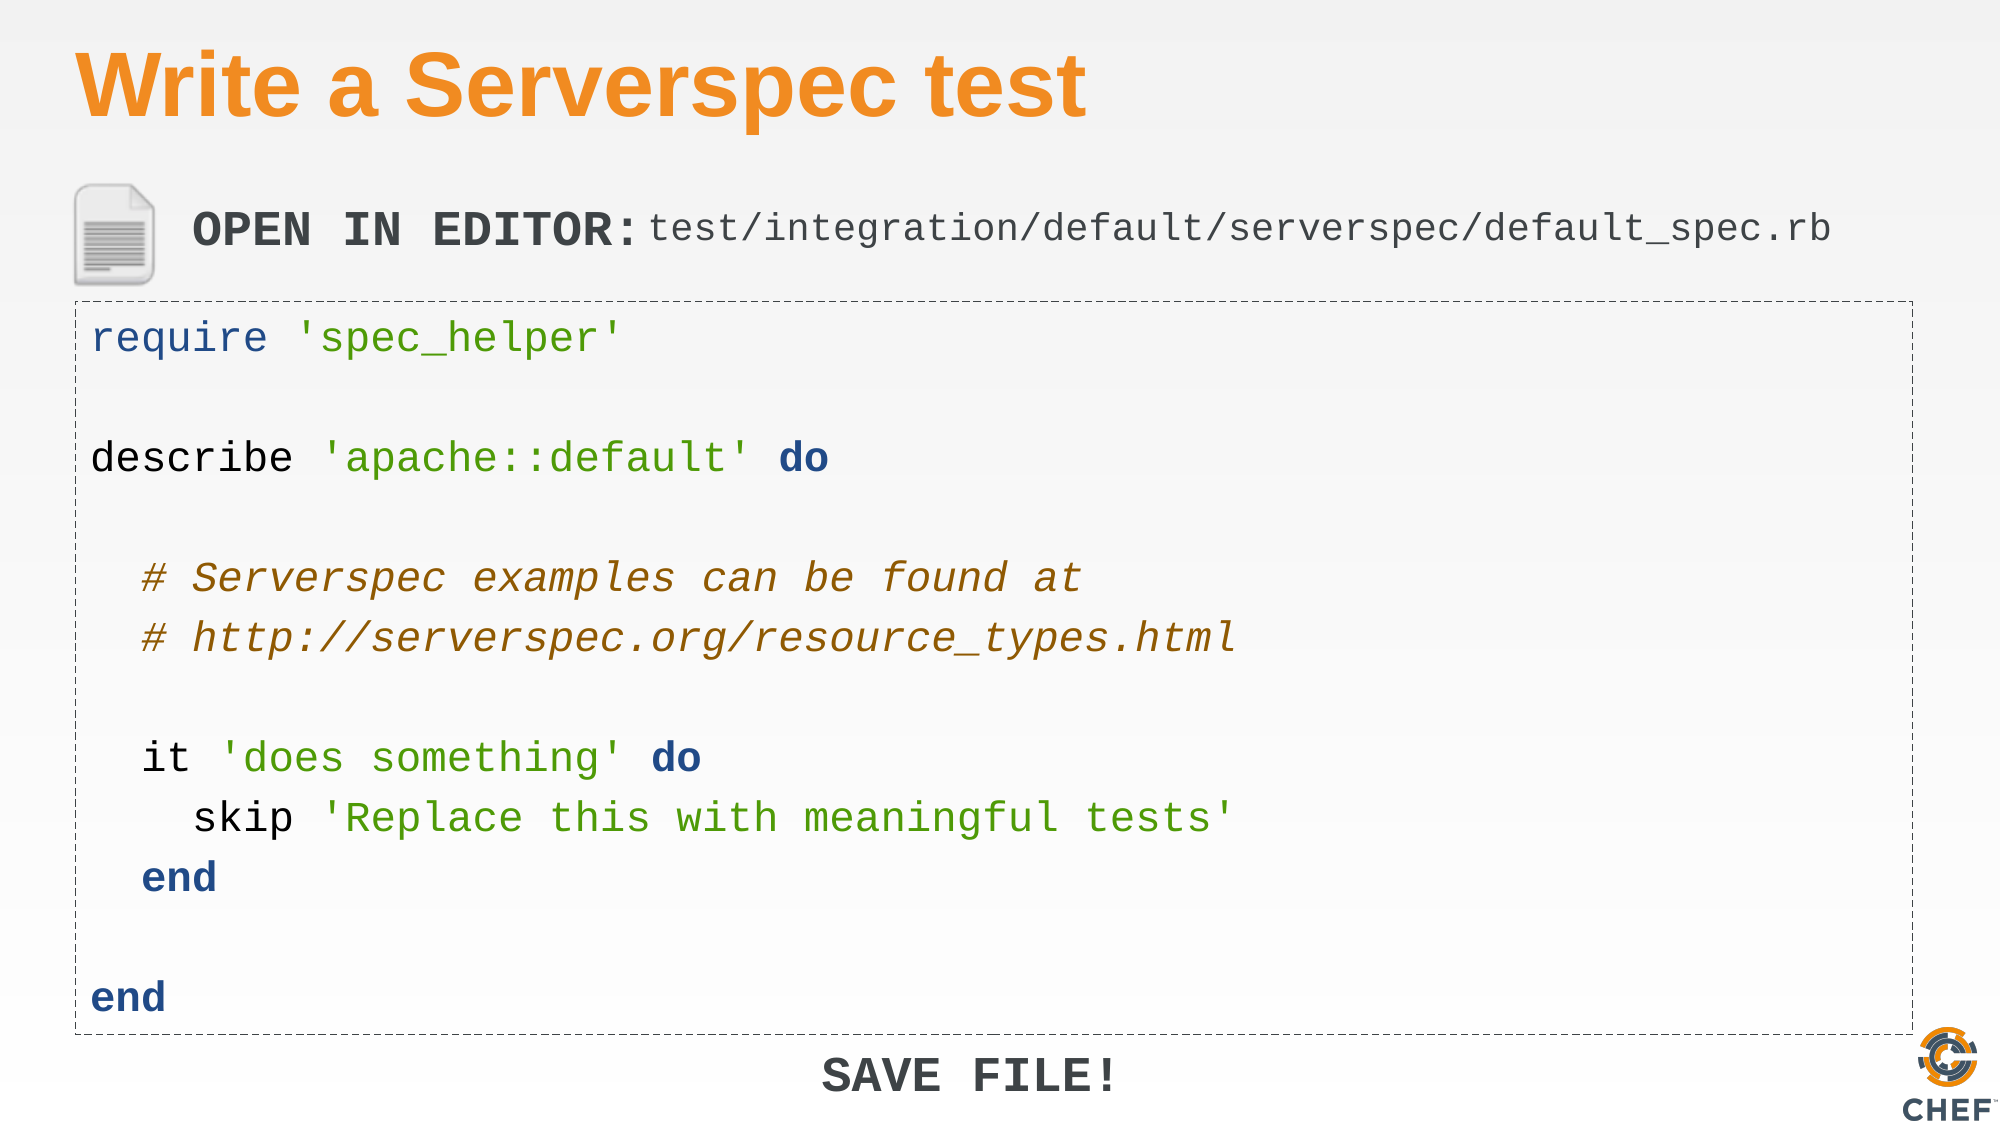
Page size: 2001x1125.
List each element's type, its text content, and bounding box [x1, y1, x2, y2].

title Write a Serverspec test [75, 37, 1913, 140]
picture [1903, 1027, 1998, 1121]
list test/integration/default/serverspec/default_spec.rb [647, 187, 1914, 263]
list require 'spec_helper' describe 'apache::default' do # Serverspec examples can be found at # http://serverspec.org/resource_types.html it 'does something' do skip 'Replace this with meaningful tests' end end [75, 301, 1913, 1035]
